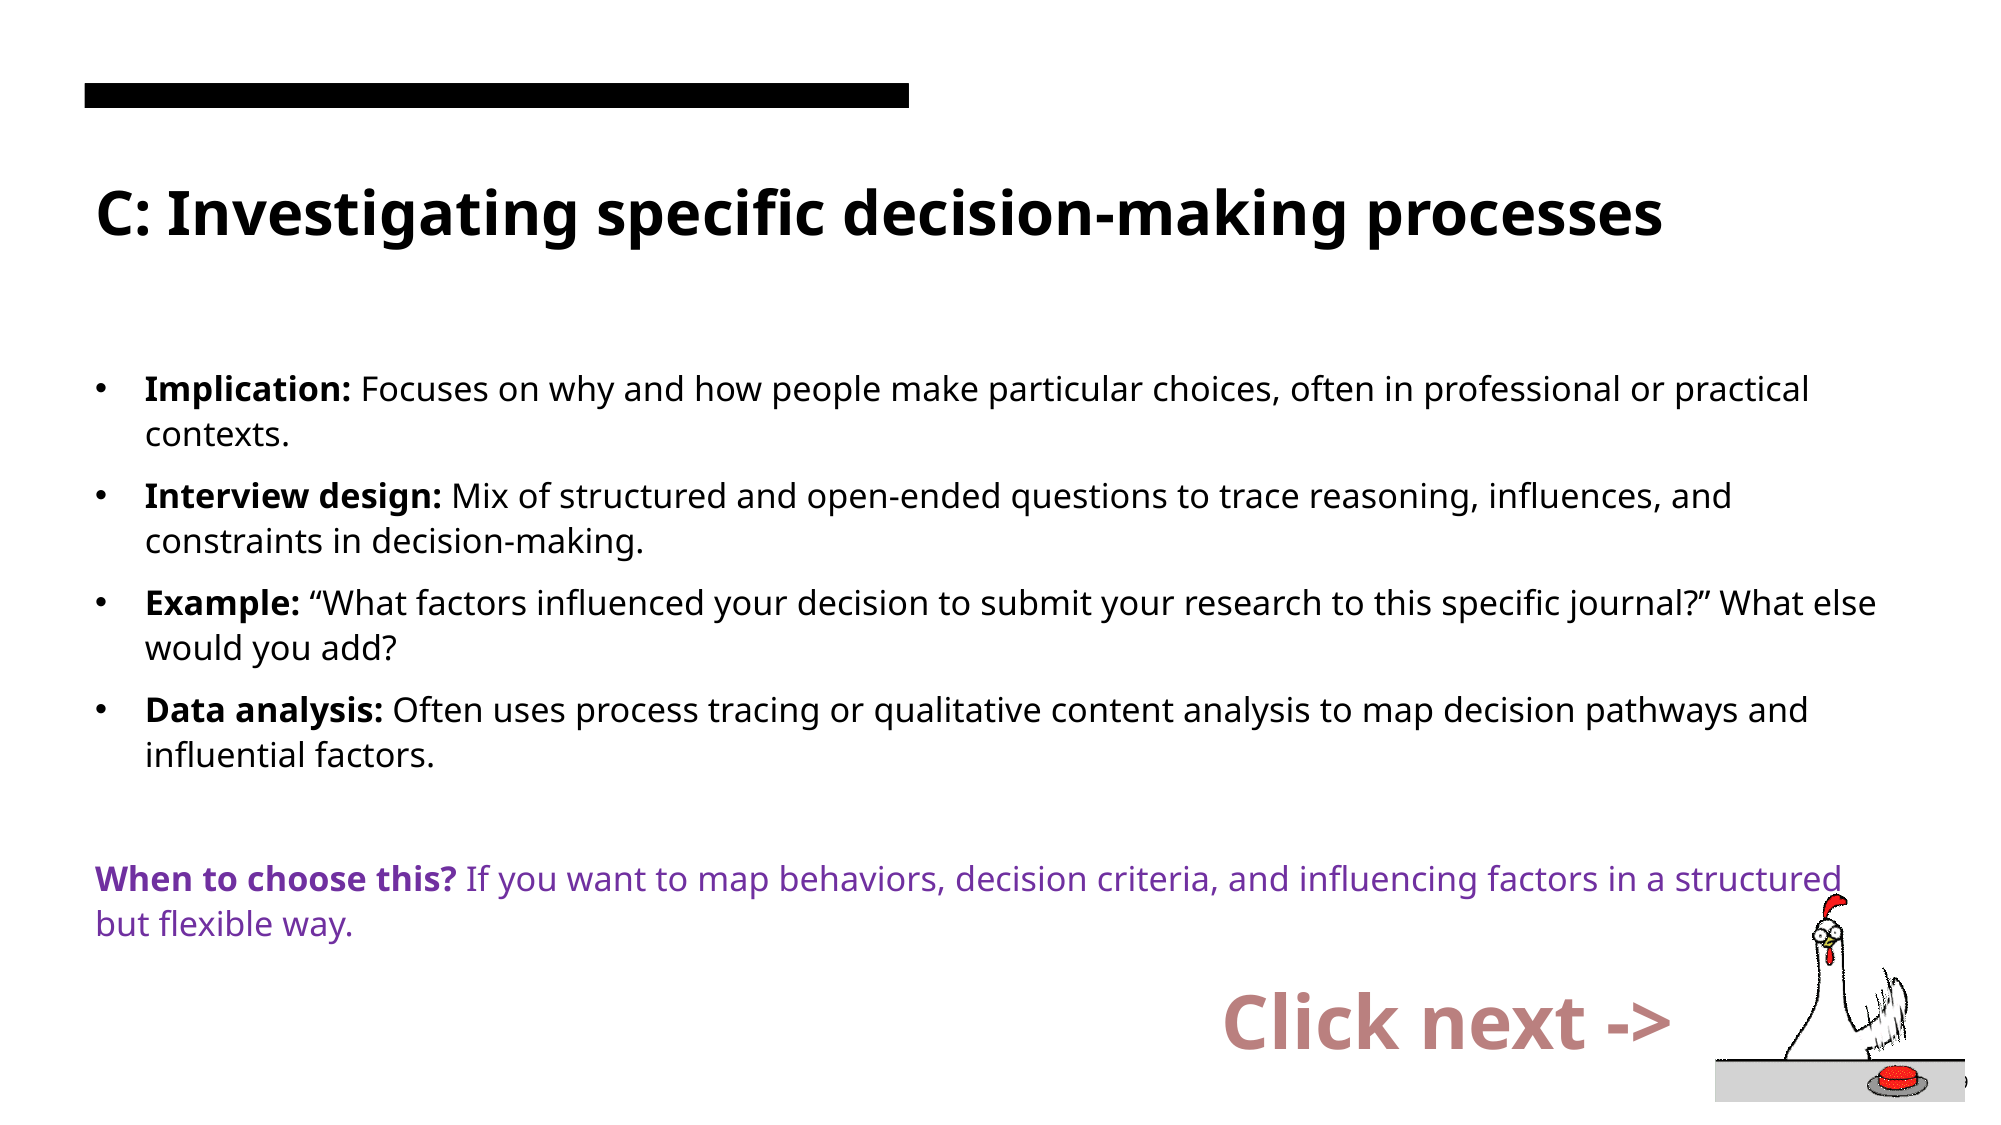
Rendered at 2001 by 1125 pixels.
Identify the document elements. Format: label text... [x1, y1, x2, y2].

picture [1679, 835, 2000, 1125]
list C: Investigating specific decision-making processes Implication: Focuses on why and how people make particular choices, often in professional or practical contexts. Interview design: Mix of structured and open-ended questions to trace reasoning, influences, and constraints in decision-making. Example: “What factors influenced your decision to submit your research to this specific journal?” What else would you add? Data analysis: Often uses process tracing or qualitative content analysis to map decision pathways and influential factors. When to choose this? If you want to map behaviors, decision criteria, and influencing factors in a structured but flexible way. [80, 158, 1917, 958]
text_box Click next -> [1175, 966, 1679, 1072]
